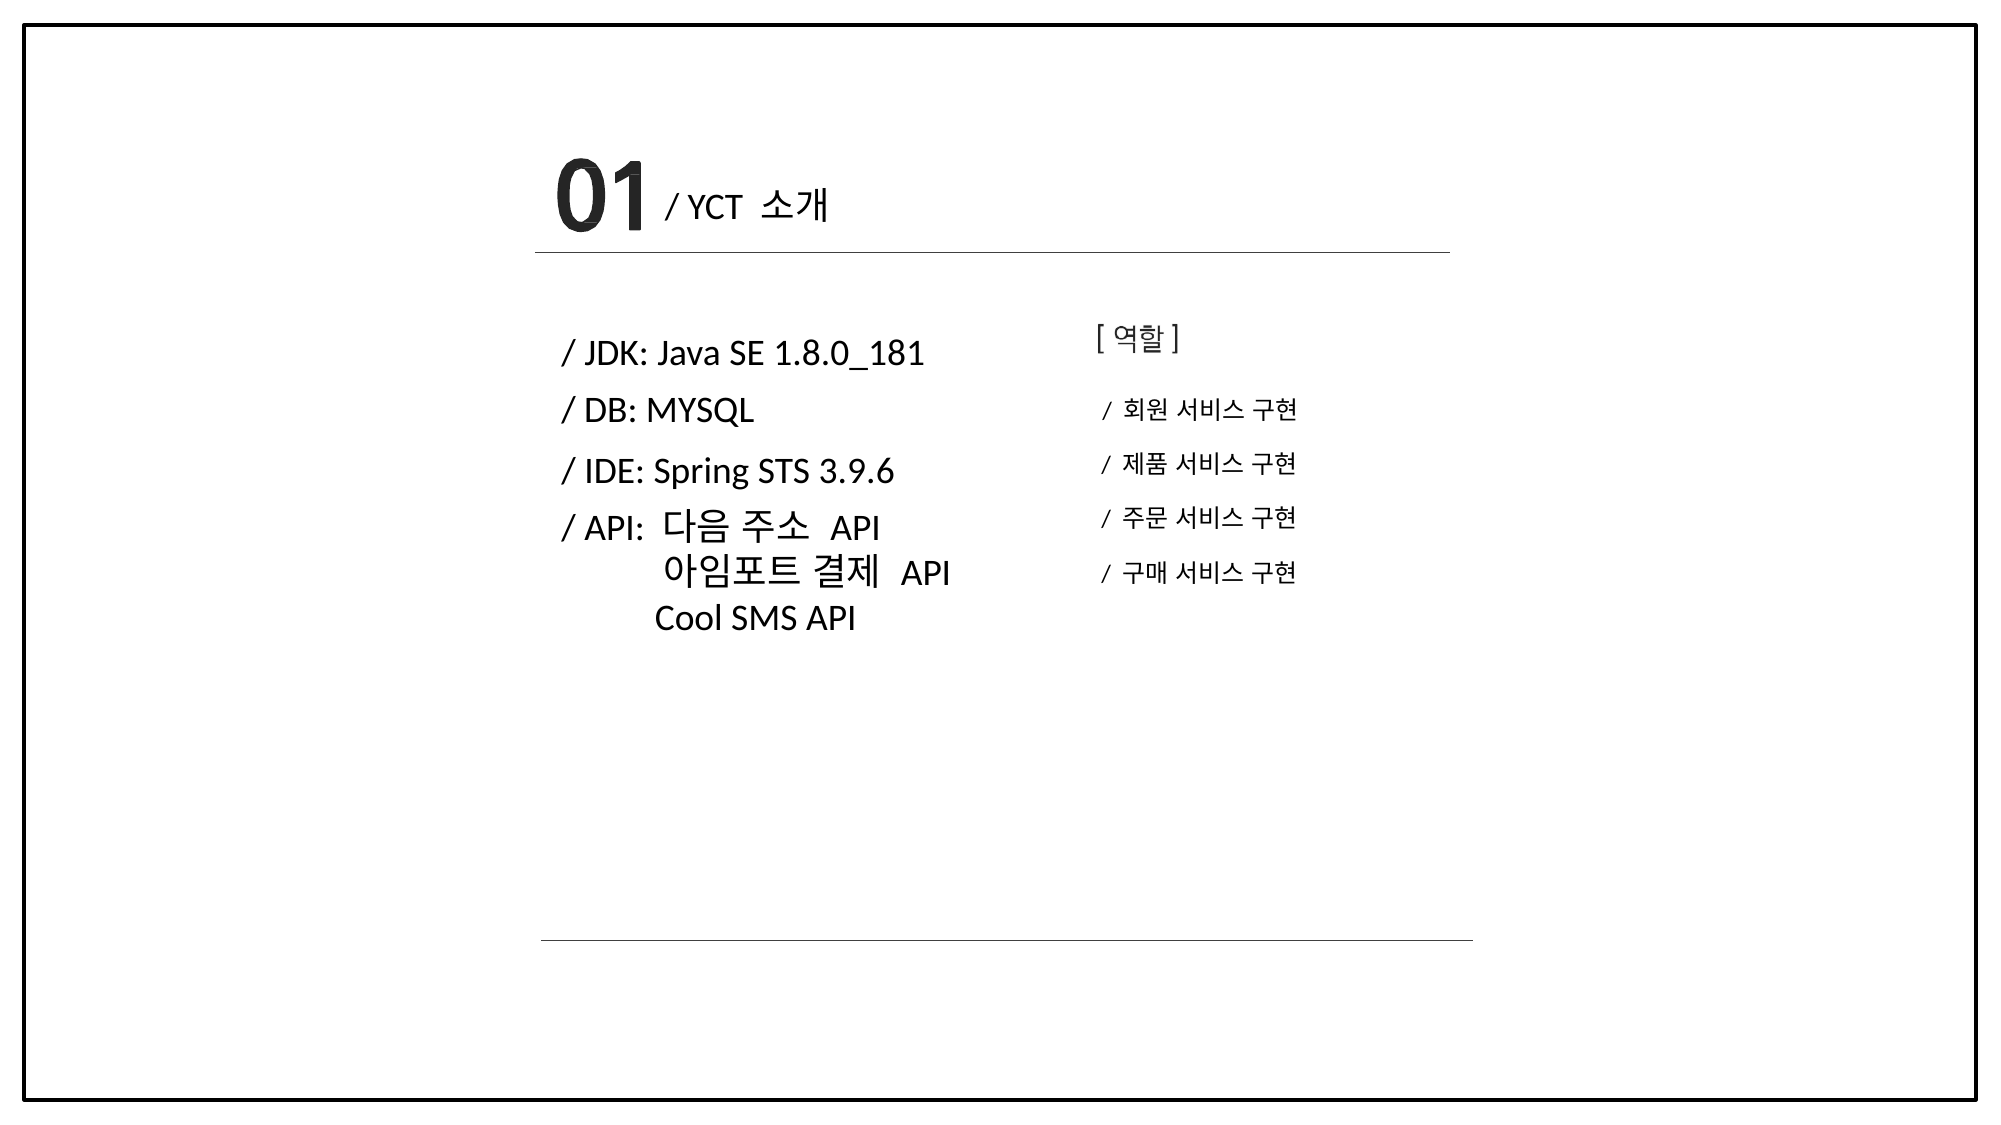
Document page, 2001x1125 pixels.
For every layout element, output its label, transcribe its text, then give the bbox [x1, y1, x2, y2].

text_box [558, 158, 605, 232]
text_box / 주문 서비스 구현 [1086, 494, 1399, 540]
text_box / JDK: Java SE 1.8.0_181 [546, 320, 1013, 381]
text_box / 제품 서비스 구현 [1086, 441, 1399, 486]
text_box / 회원 서비스 구현 [1087, 387, 1400, 433]
text_box / IDE: Spring STS 3.9.6 [546, 438, 1013, 495]
text_box / 구매 서비스 구현 [1086, 549, 1399, 595]
text_box / YCT 소개 [649, 174, 963, 235]
text_box / API: 다음 주소 API 아임포트 결제 API Cool SMS API [546, 495, 1013, 646]
text_box [615, 161, 641, 230]
text_box [1097, 323, 1178, 354]
text_box / DB: MYSQL [546, 381, 912, 438]
